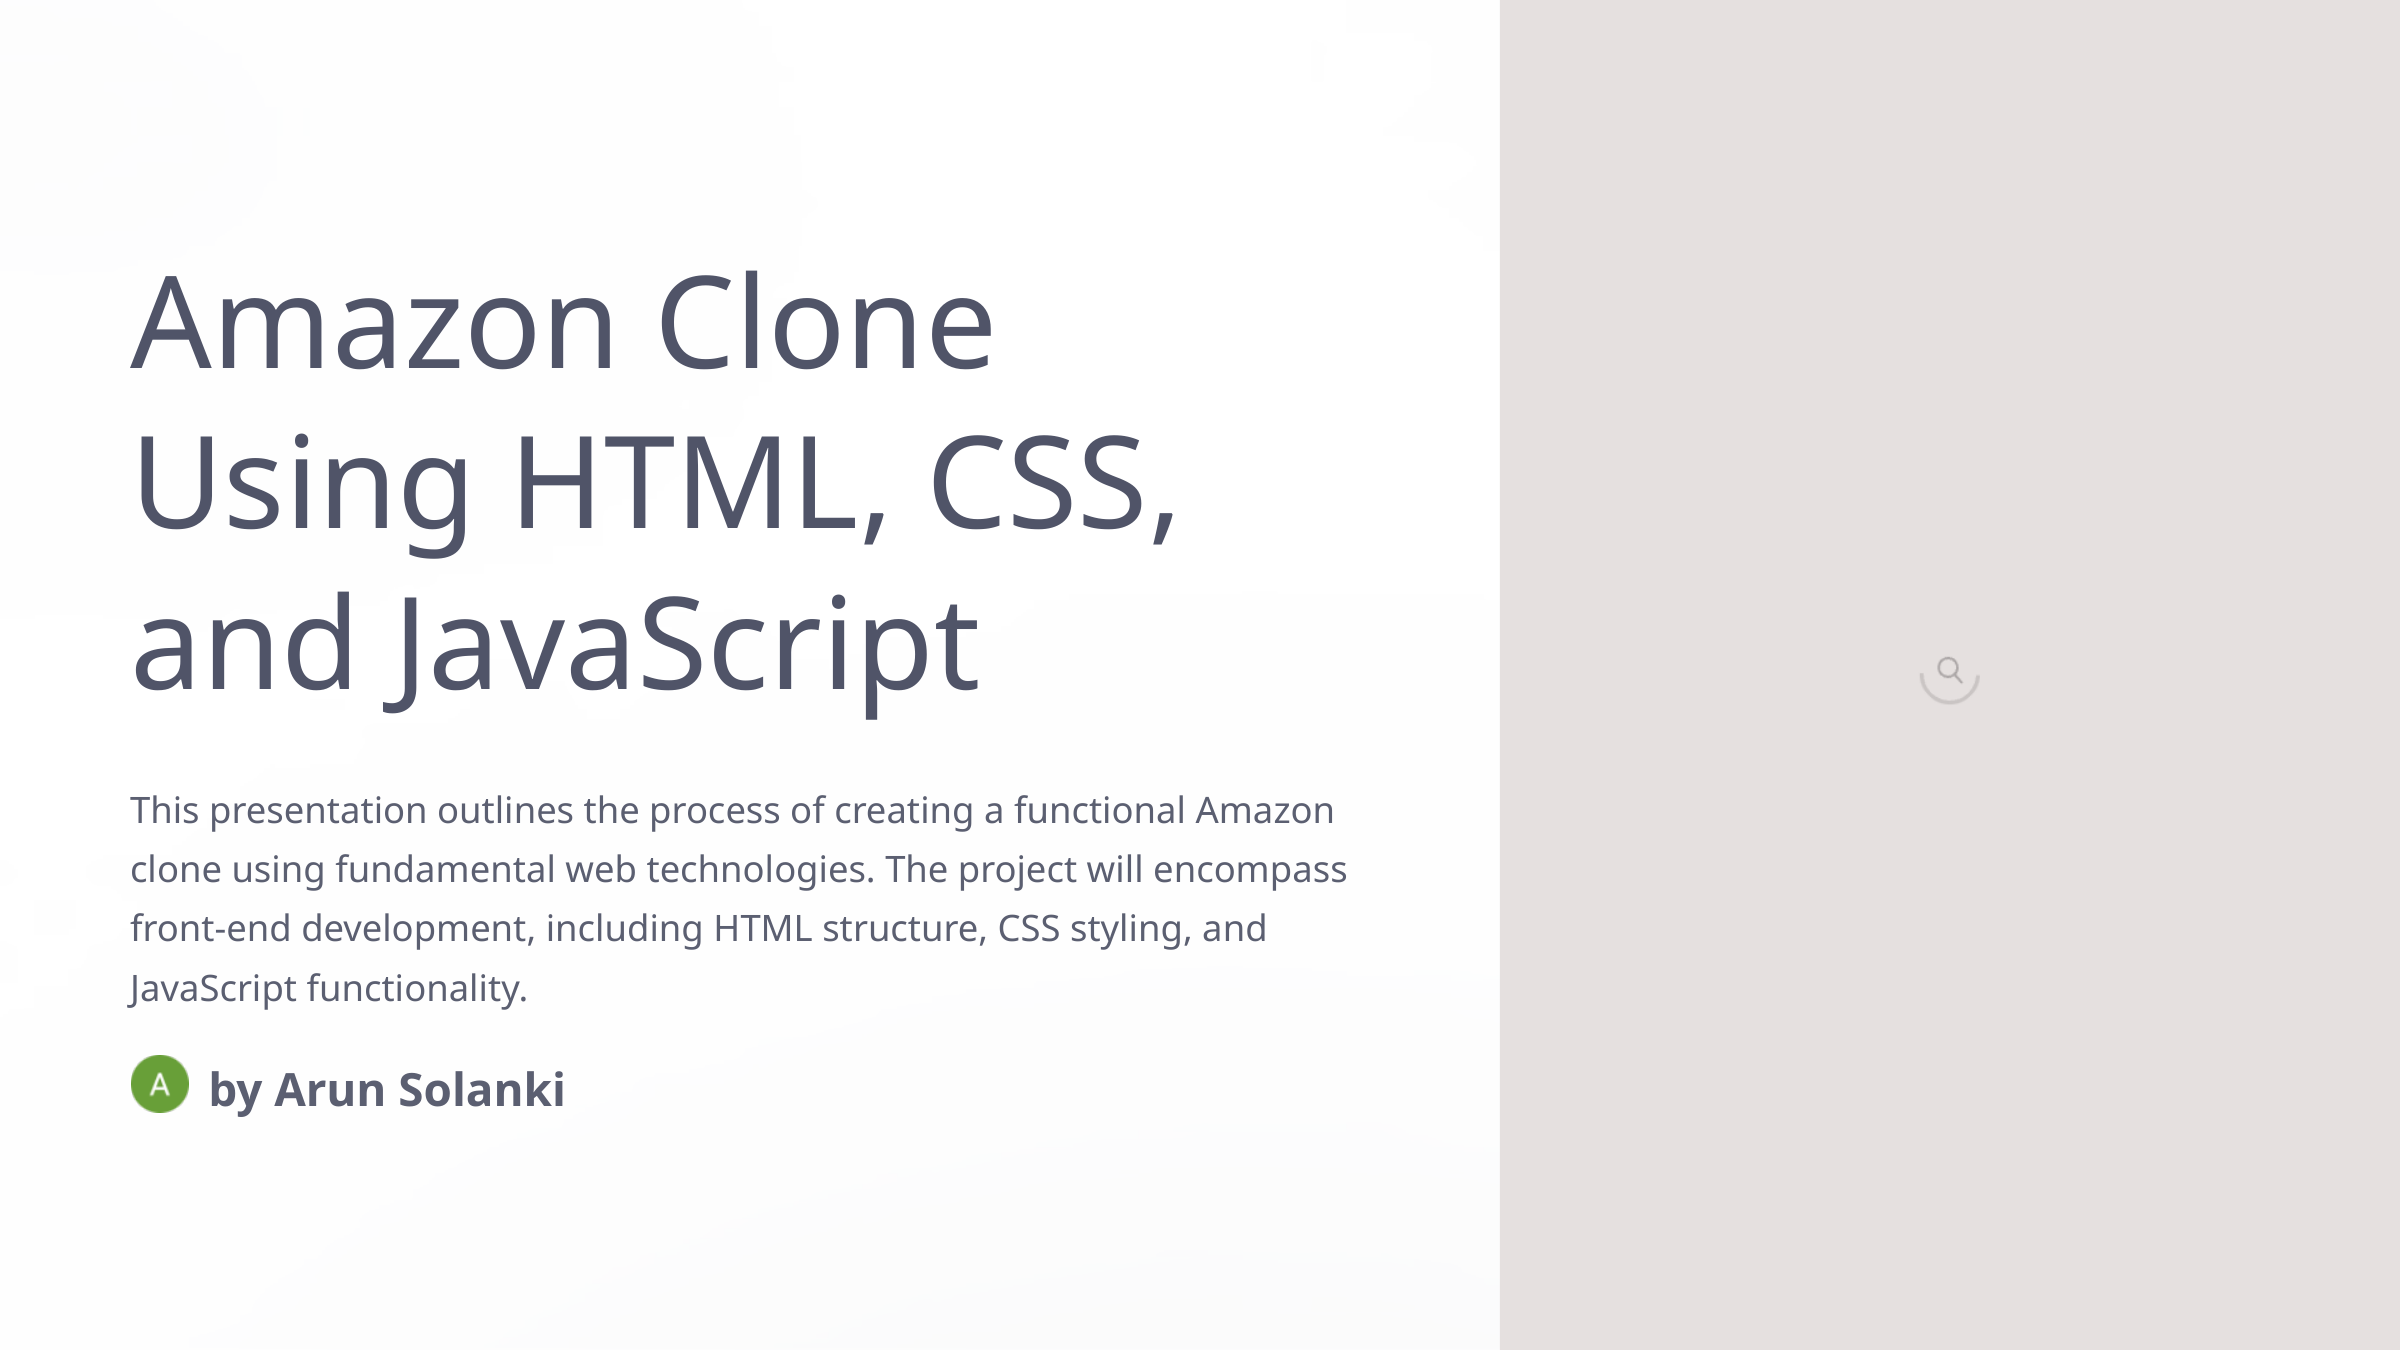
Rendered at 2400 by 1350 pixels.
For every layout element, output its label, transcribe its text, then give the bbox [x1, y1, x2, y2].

text_box by Arun Solanki [208, 1051, 554, 1117]
text_box Amazon Clone Using HTML, CSS, and JavaScript [130, 233, 1370, 716]
picture [131, 1054, 189, 1113]
text_box This presentation outlines the process of creating a functional Amazon clone using fundamental web technologies. The project will encompass front-end development, including HTML structure, CSS styling, and JavaScript functionality. [130, 771, 1370, 1010]
picture [1499, 0, 2400, 1350]
